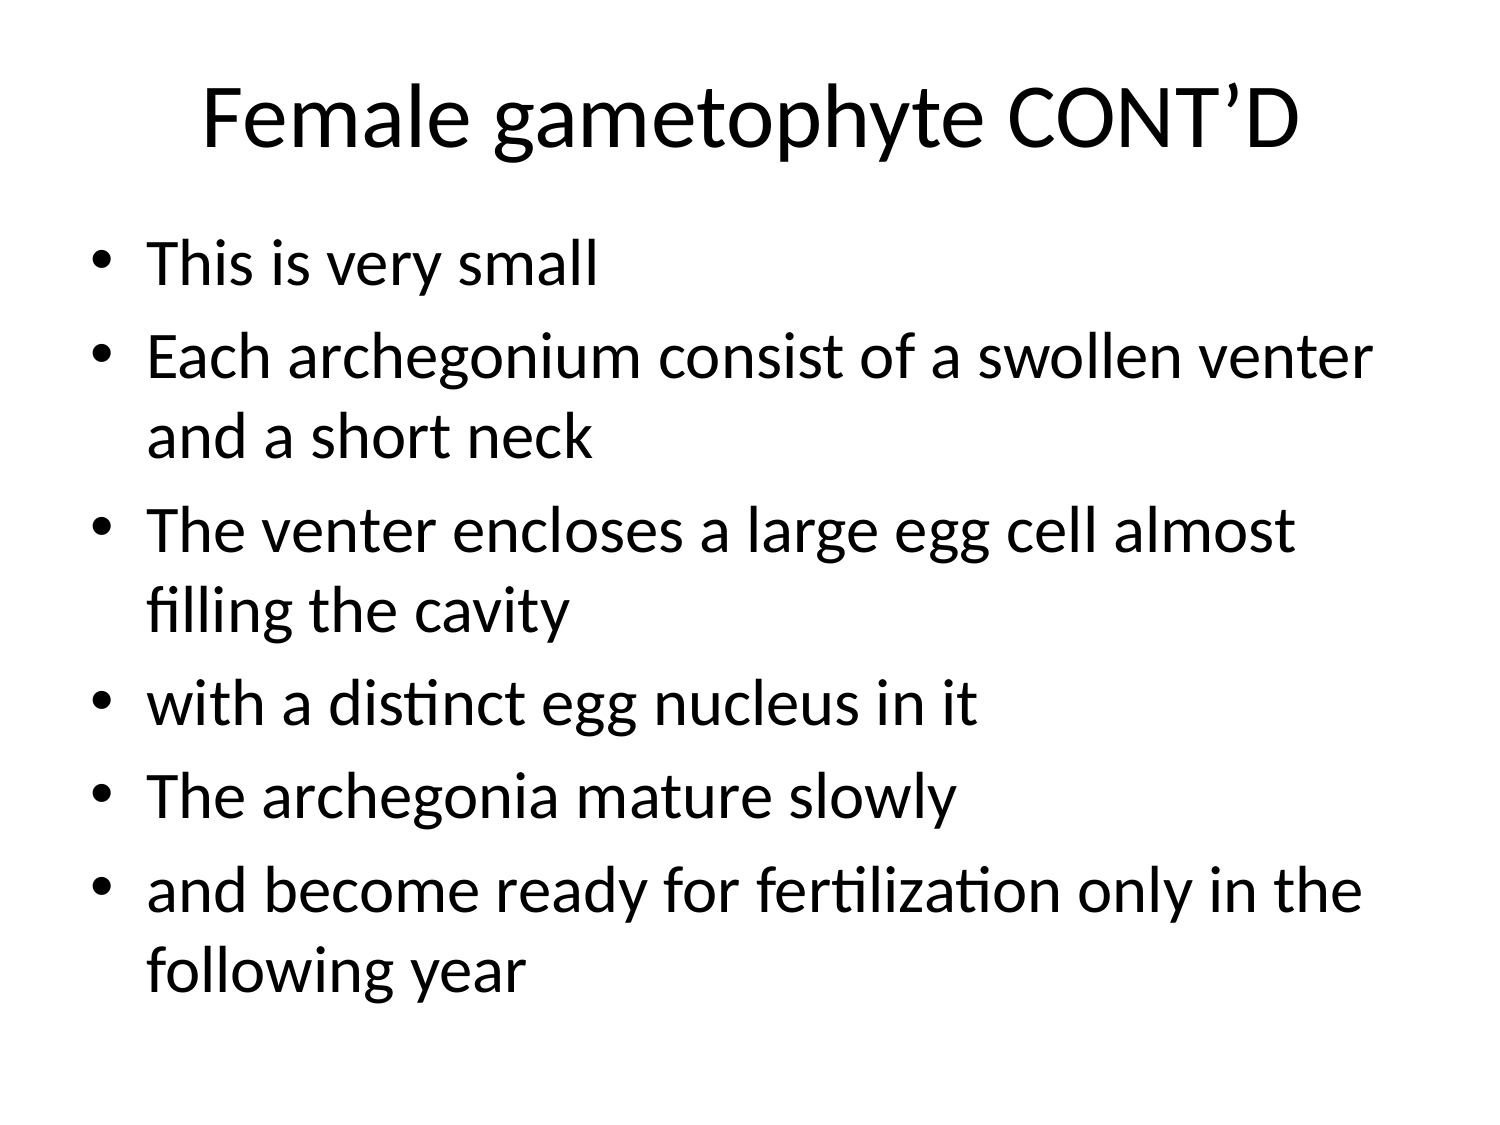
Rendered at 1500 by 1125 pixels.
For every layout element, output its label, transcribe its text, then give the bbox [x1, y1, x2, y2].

title Female gametophyte CONT’D [75, 45, 1430, 176]
list This is very small Each archegonium consist of a swollen venter and a short neck The venter encloses a large egg cell almost filling the cavity with a distinct egg nucleus in it The archegonia mature slowly and become ready for fertilization only in the following year [75, 210, 1430, 1043]
